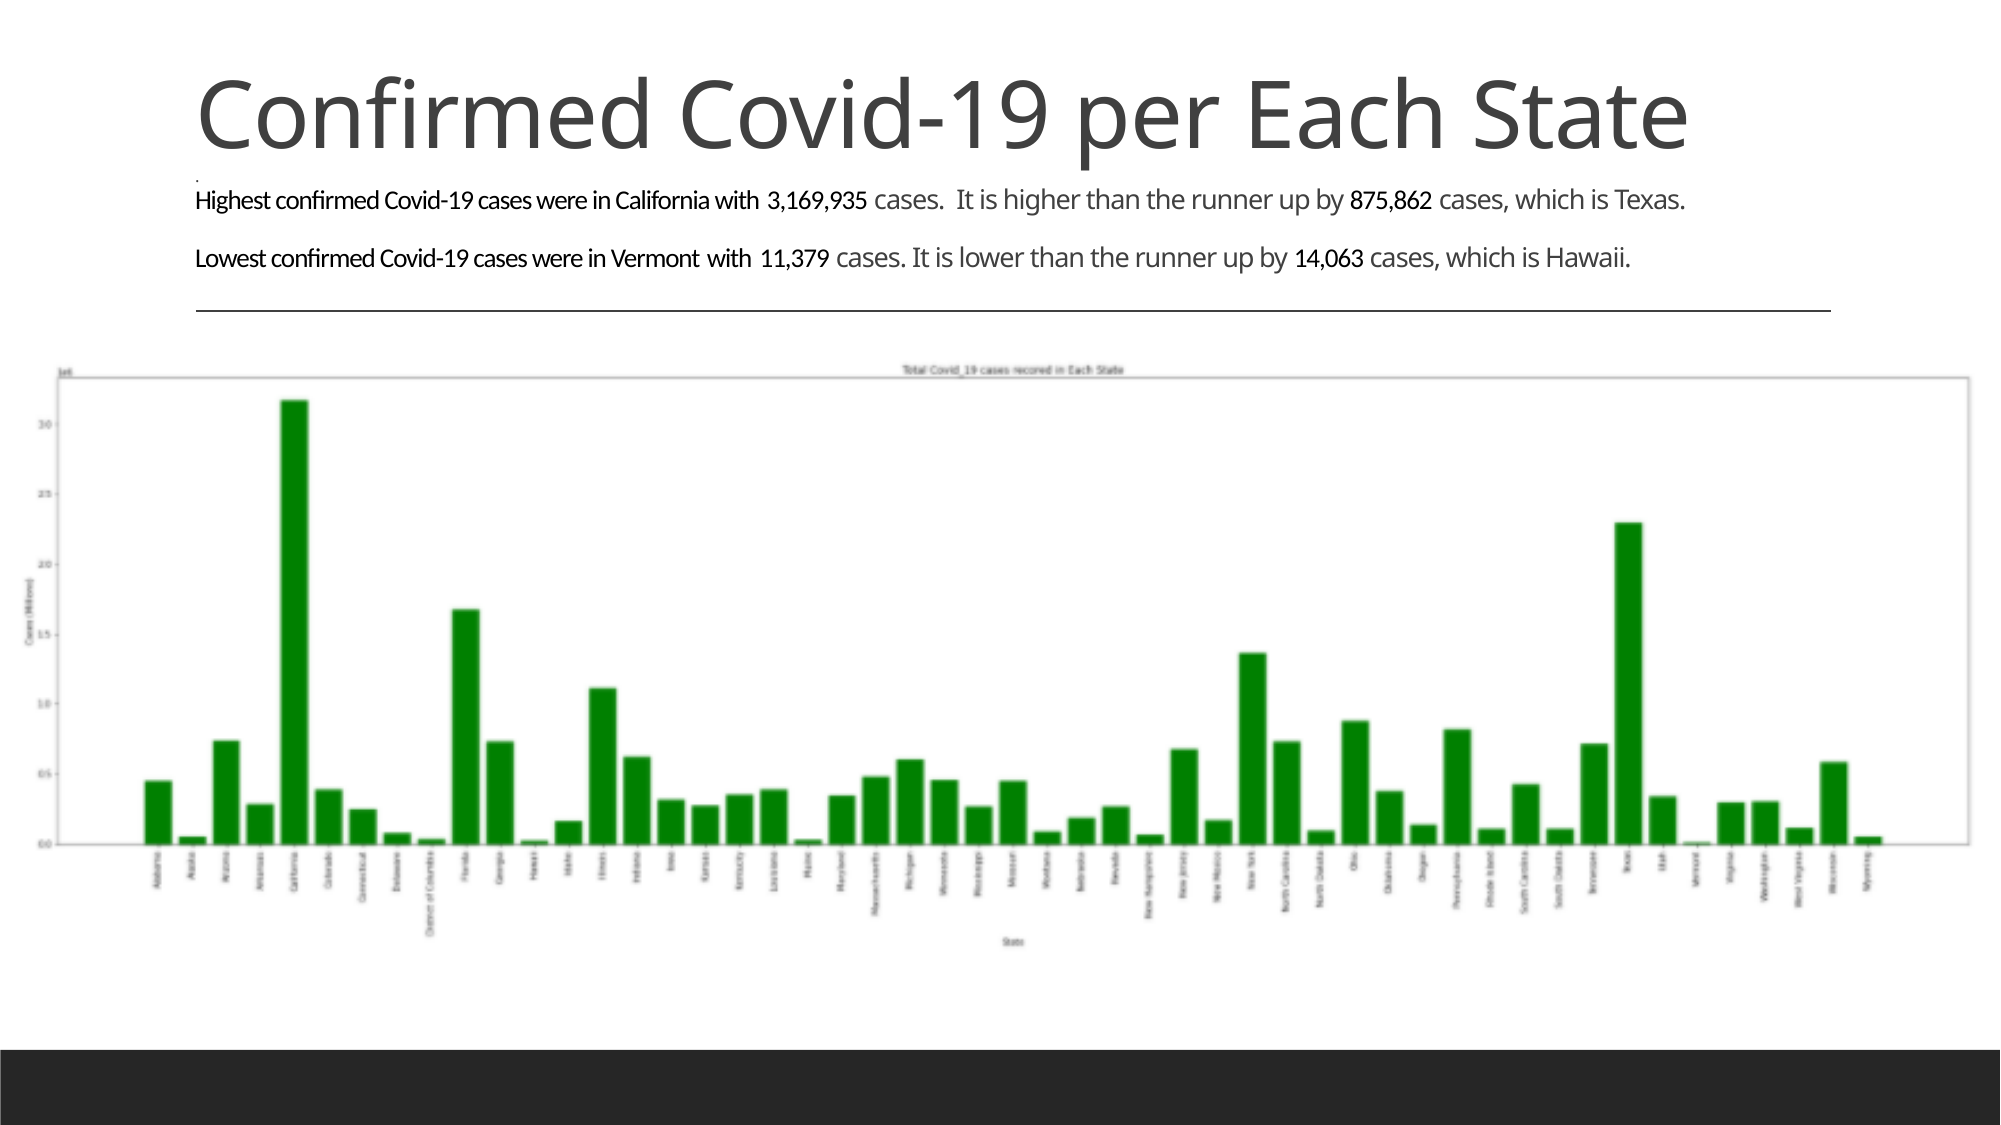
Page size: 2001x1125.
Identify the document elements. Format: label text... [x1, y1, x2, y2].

title Confirmed Covid-19 per Each State . Highest confirmed Covid-19 cases were in California with 3,169,935 cases. It is higher than the runner up by 875,862 cases, which is Texas. Lowest confirmed Covid-19 cases were in Vermont with 11,379 cases. It is lower than the runner up by 14,063 cases, which is Hawaii. [180, 47, 1830, 314]
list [5, 349, 1995, 958]
